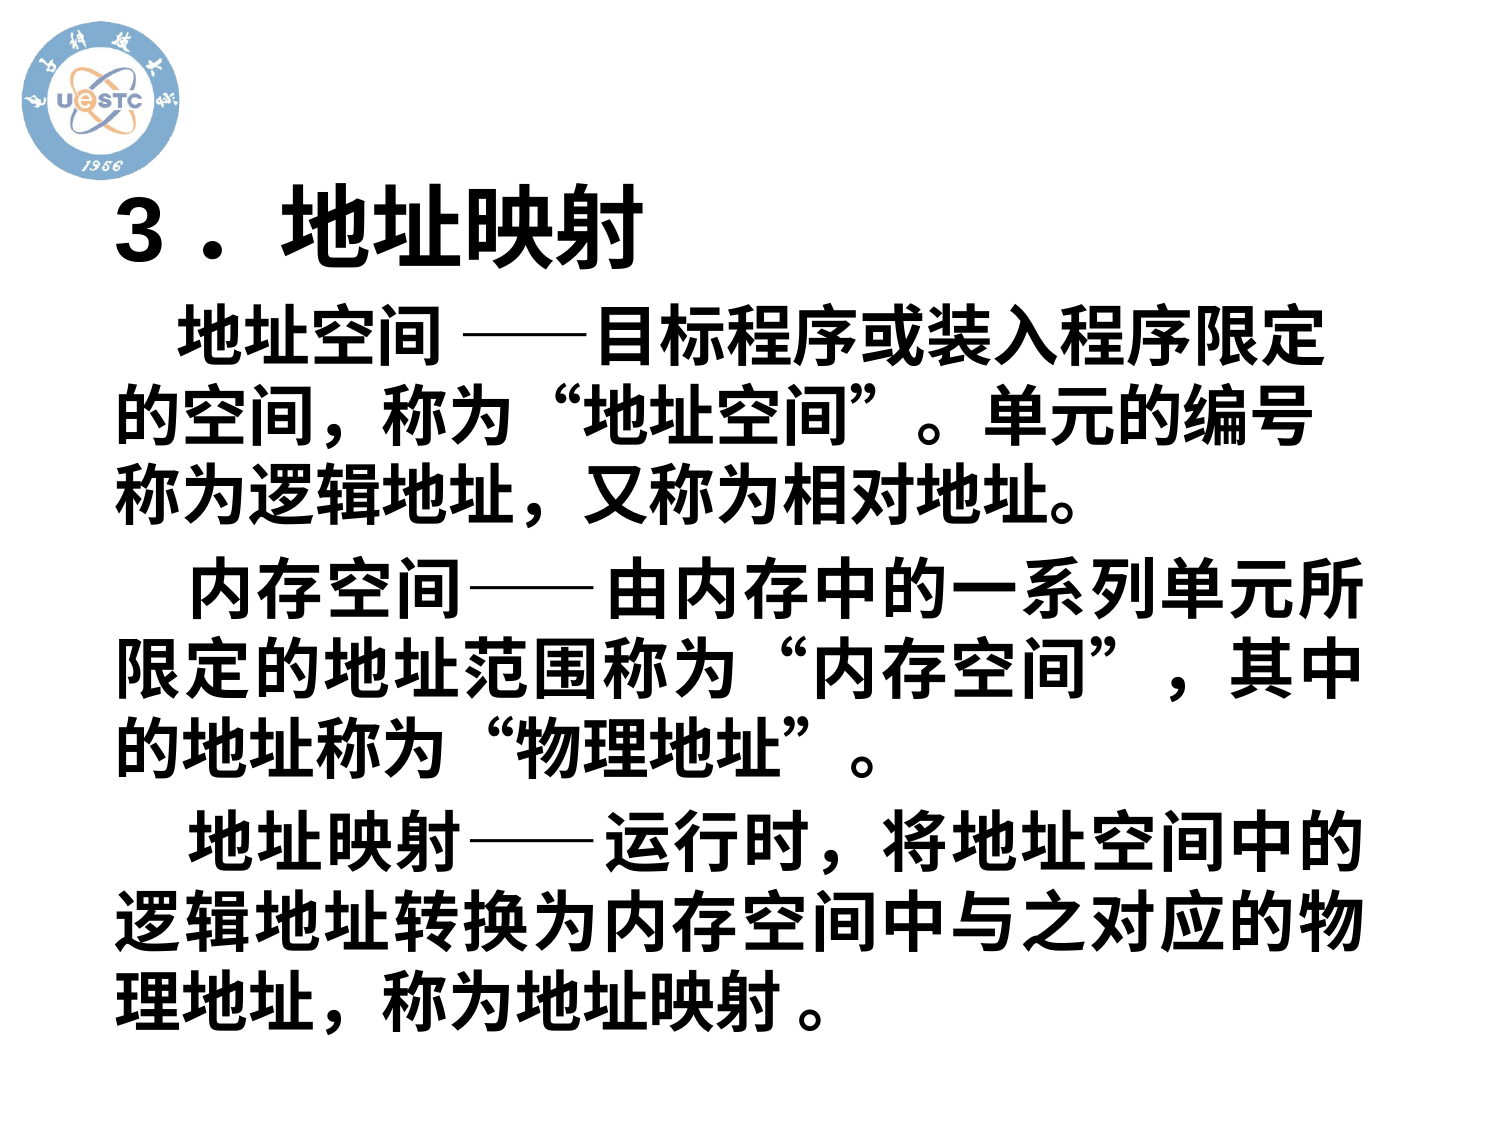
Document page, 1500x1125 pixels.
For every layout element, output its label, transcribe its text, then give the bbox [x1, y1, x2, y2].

picture [0, 0, 200, 200]
list 3．地址映射 地址空间 ——目标程序或装入程序限定的空间，称为“地址空间”。单元的编号称为逻辑地址，又称为相对地址。 内存空间——由内存中的一系列单元所限定的地址范围称为“内存空间”，其中的地址称为“物理地址”。 地址映射——运行时，将地址空间中的逻辑地址转换为内存空间中与之对应的物理地址，称为地址映射 。 [99, 162, 1381, 1063]
